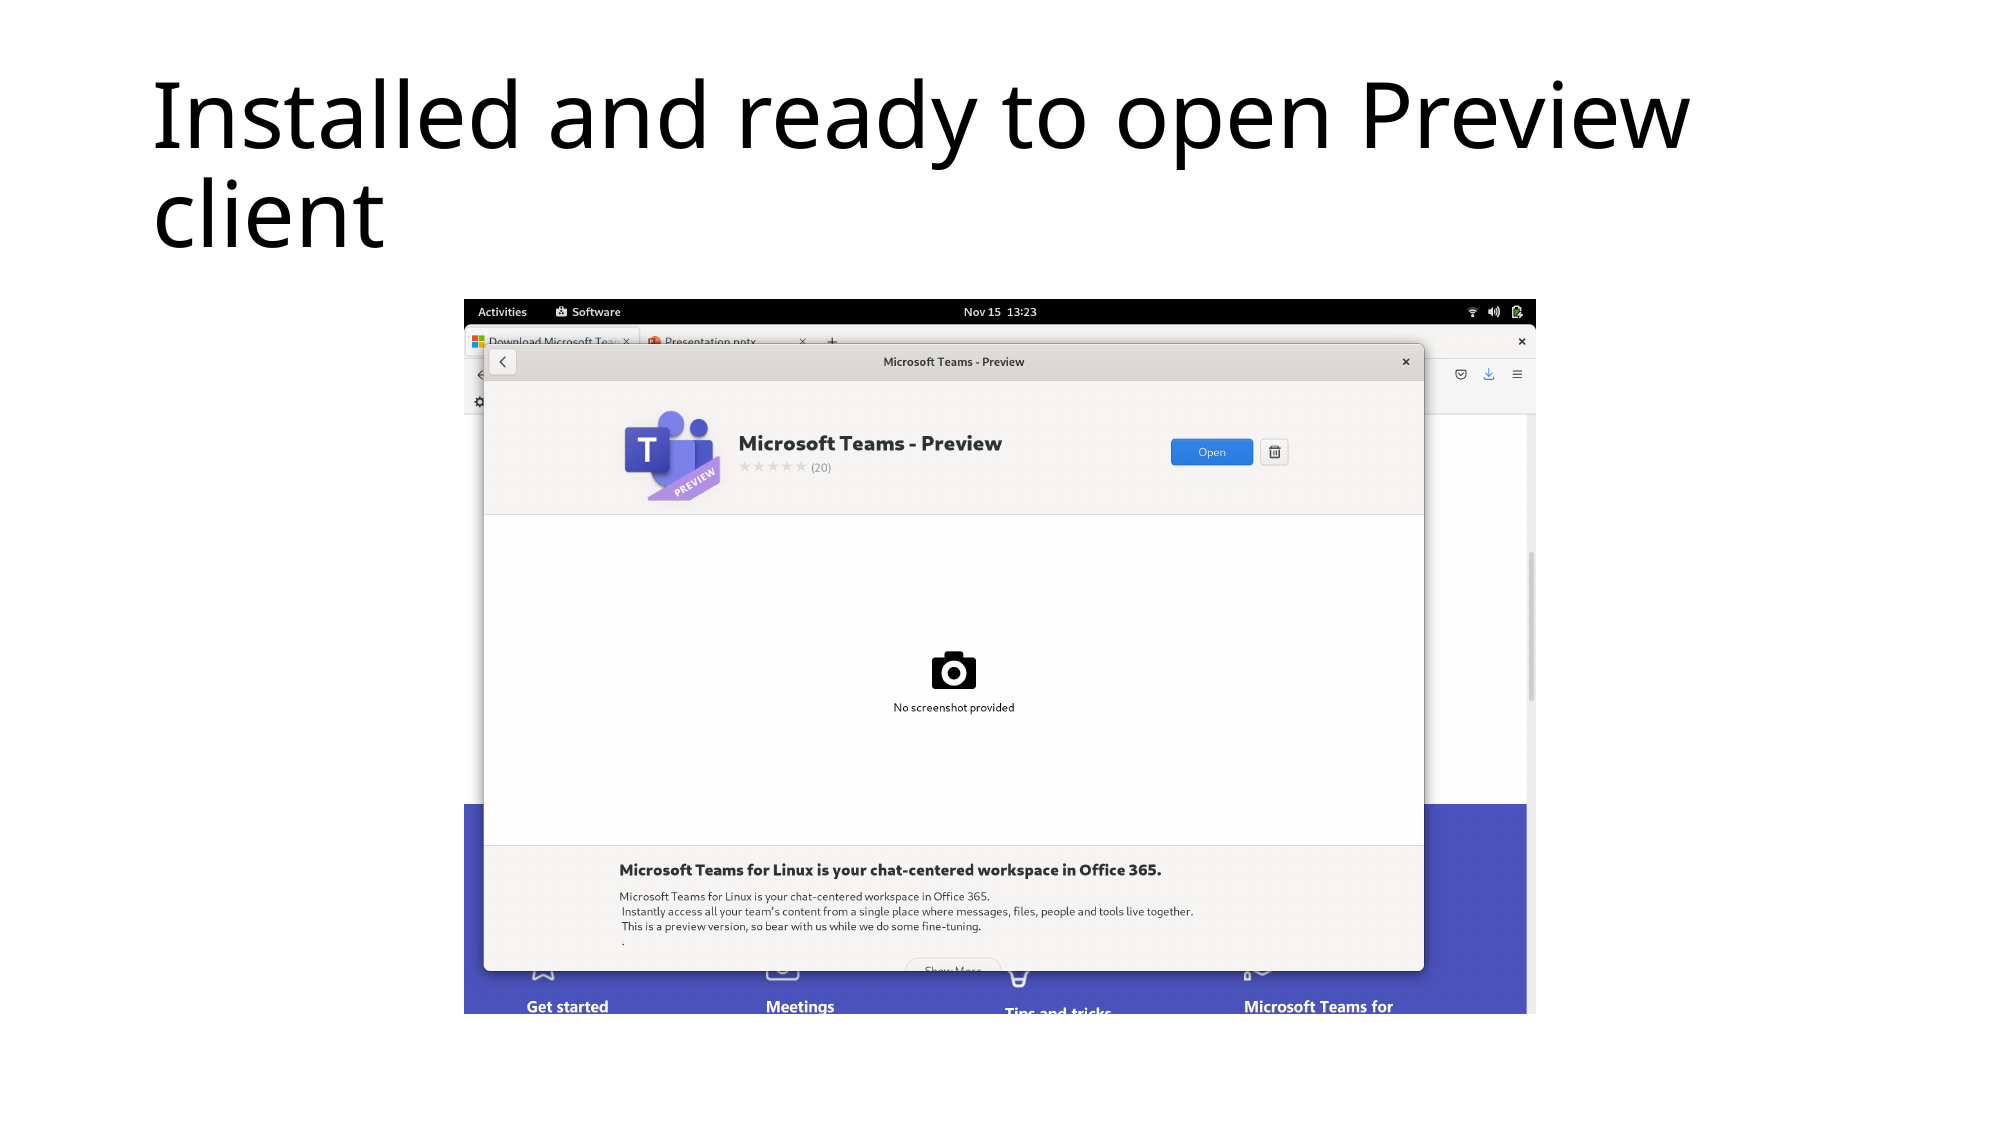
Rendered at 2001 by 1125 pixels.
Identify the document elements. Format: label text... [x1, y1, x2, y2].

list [464, 299, 1536, 1014]
title Installed and ready to open Preview client [137, 59, 1863, 278]
